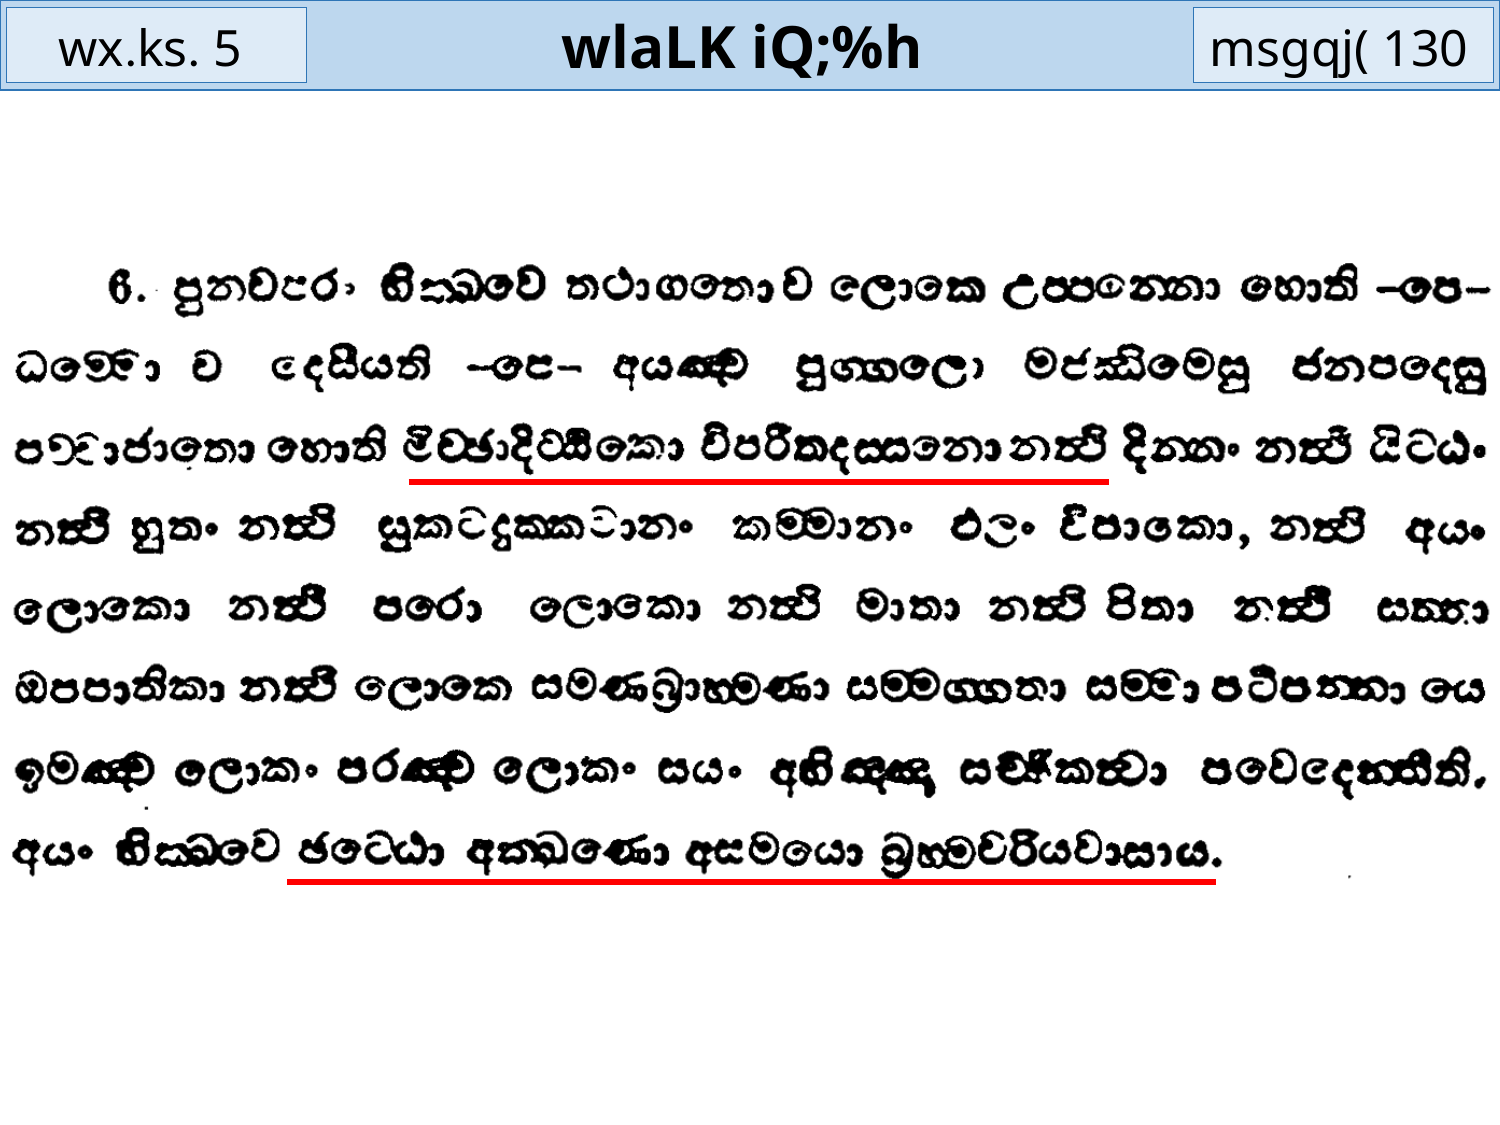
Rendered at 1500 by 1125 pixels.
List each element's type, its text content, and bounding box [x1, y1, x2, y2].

picture [6, 247, 1497, 882]
text_box msgqj( 130 [1194, 10, 1497, 82]
text_box wx.ks. 5 [6, 10, 308, 82]
text_box wlaLK iQ;%h [316, 9, 1184, 81]
